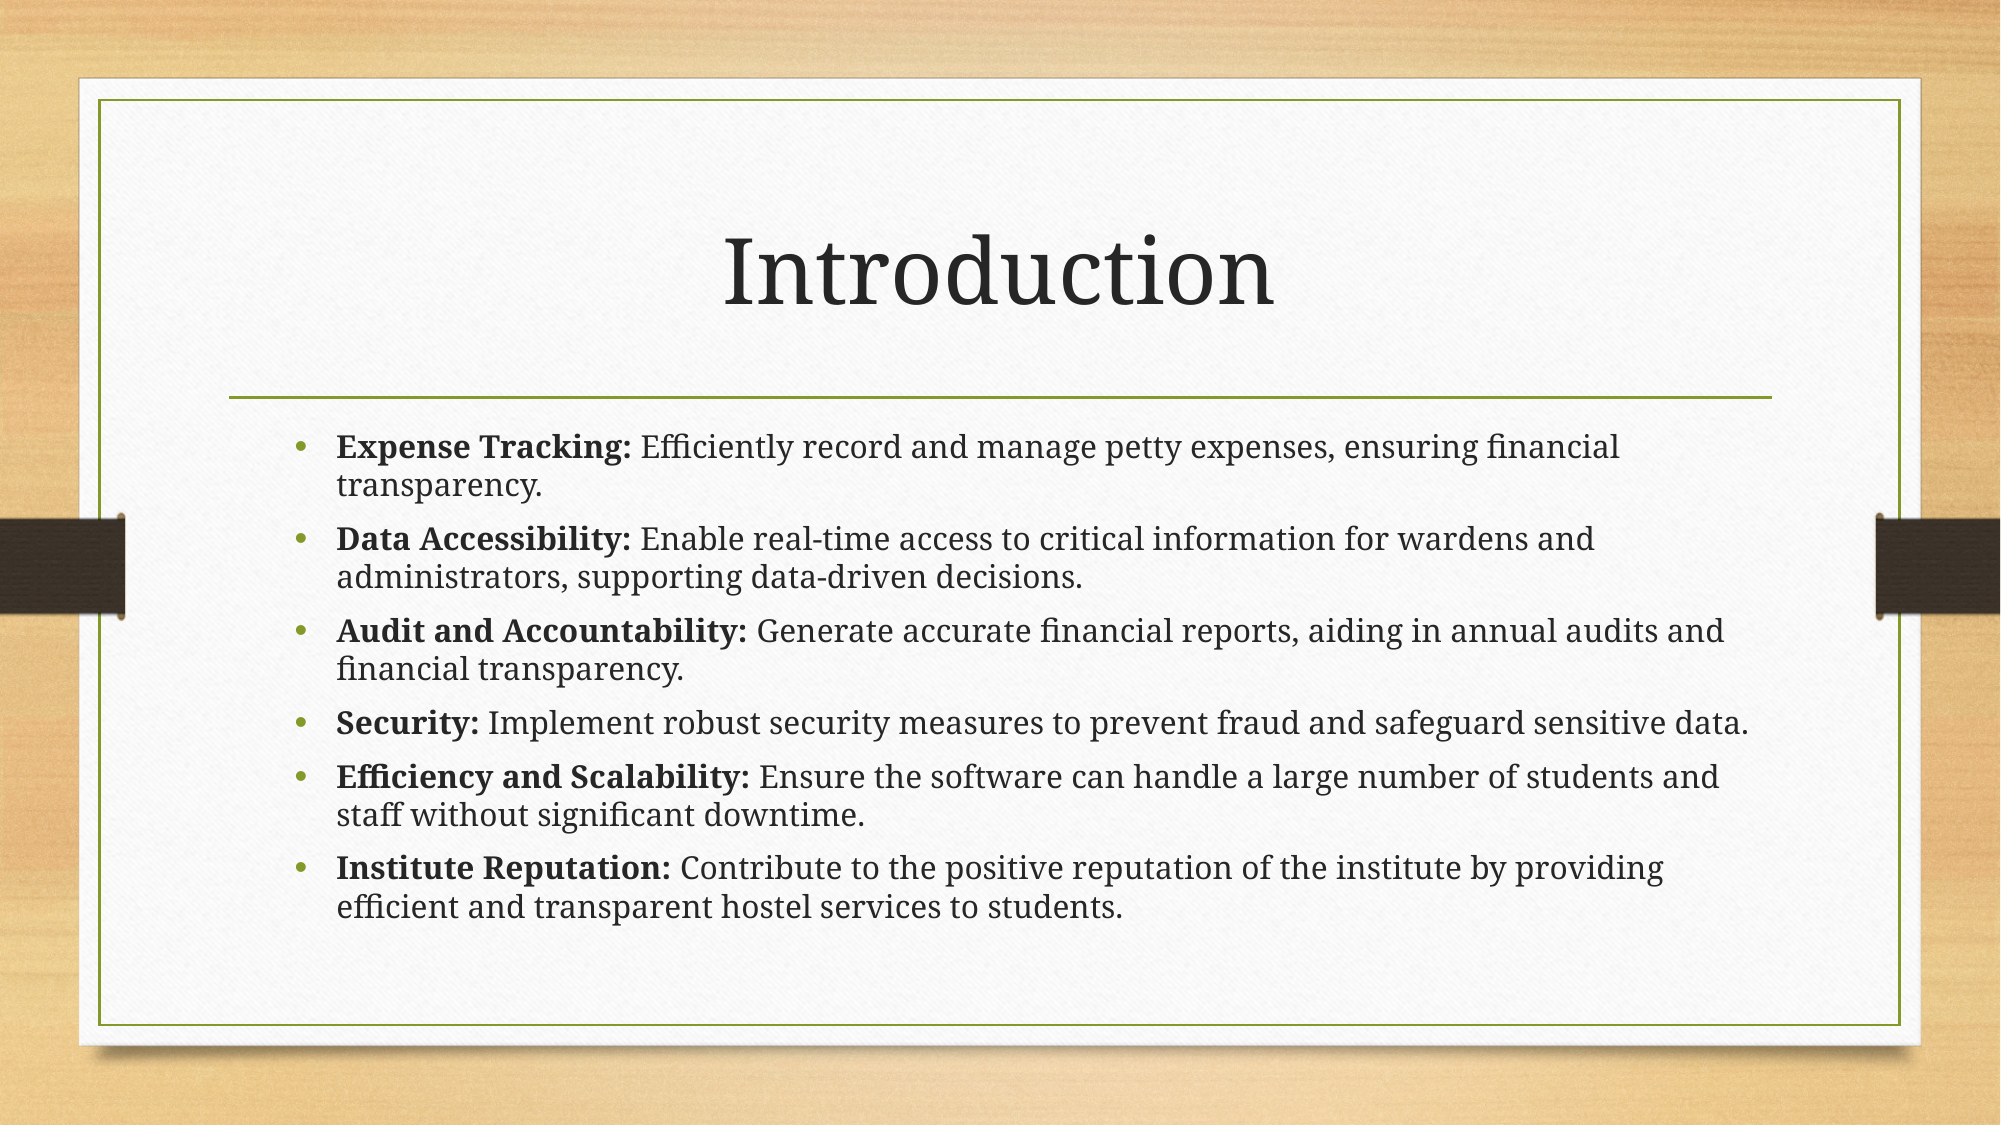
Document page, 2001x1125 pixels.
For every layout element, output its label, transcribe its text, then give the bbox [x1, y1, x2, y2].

picture [0, 0, 2001, 1125]
title Introduction [212, 161, 1788, 375]
list Expense Tracking: Efficiently record and manage petty expenses, ensuring financial transparency. Data Accessibility: Enable real-time access to critical information for wardens and administrators, supporting data-driven decisions. Audit and Accountability: Generate accurate financial reports, aiding in annual audits and financial transparency. Security: Implement robust security measures to prevent fraud and safeguard sensitive data. Efficiency and Scalability: Ensure the software can handle a large number of students and staff without significant downtime. Institute Reputation: Contribute to the positive reputation of the institute by providing efficient and transparent hostel services to students. [212, 419, 1788, 964]
